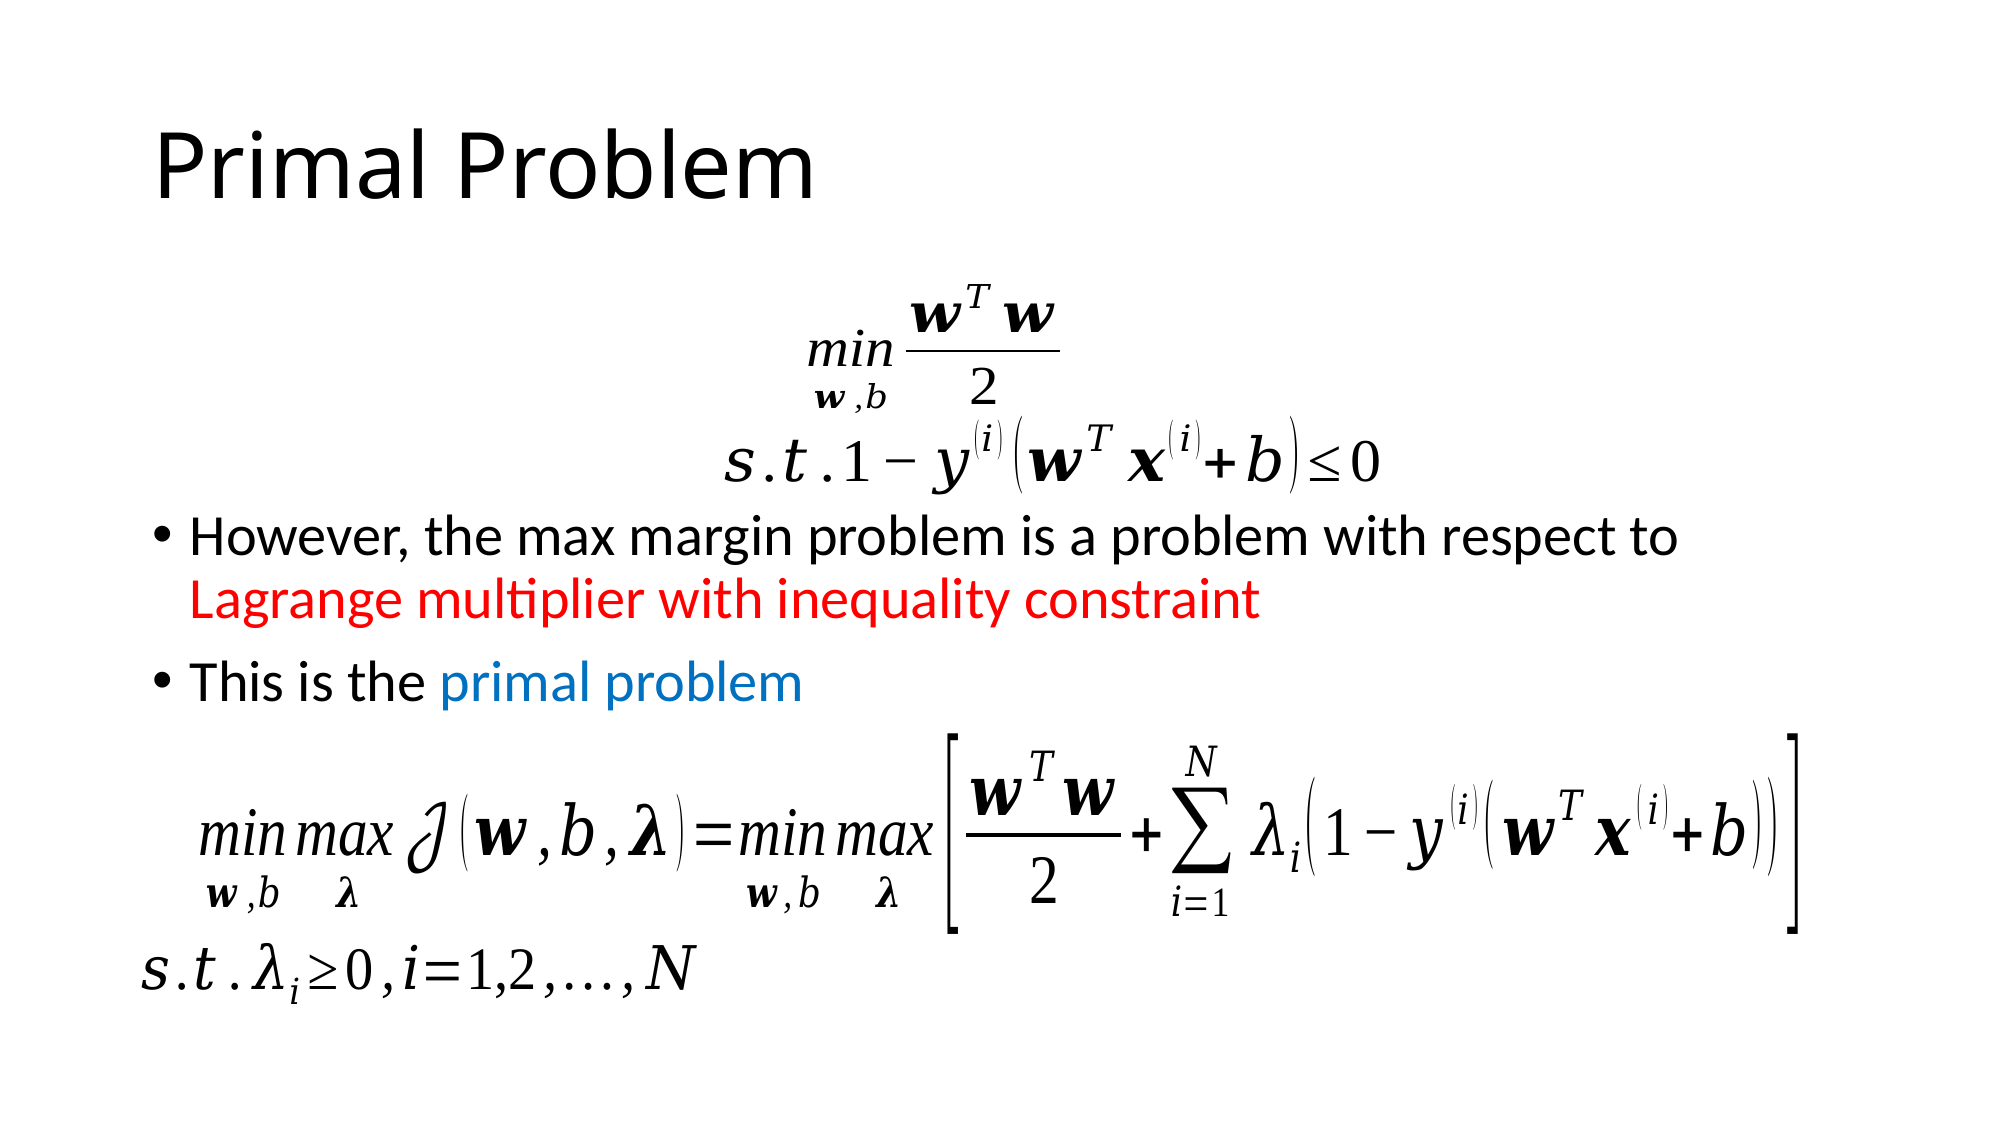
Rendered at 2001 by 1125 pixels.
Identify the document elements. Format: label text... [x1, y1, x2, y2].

title Primal Problem [137, 59, 1863, 278]
list However, the max margin problem is a problem with respect to Lagrange multiplier with inequality constraint This is the primal problem [137, 497, 1863, 729]
